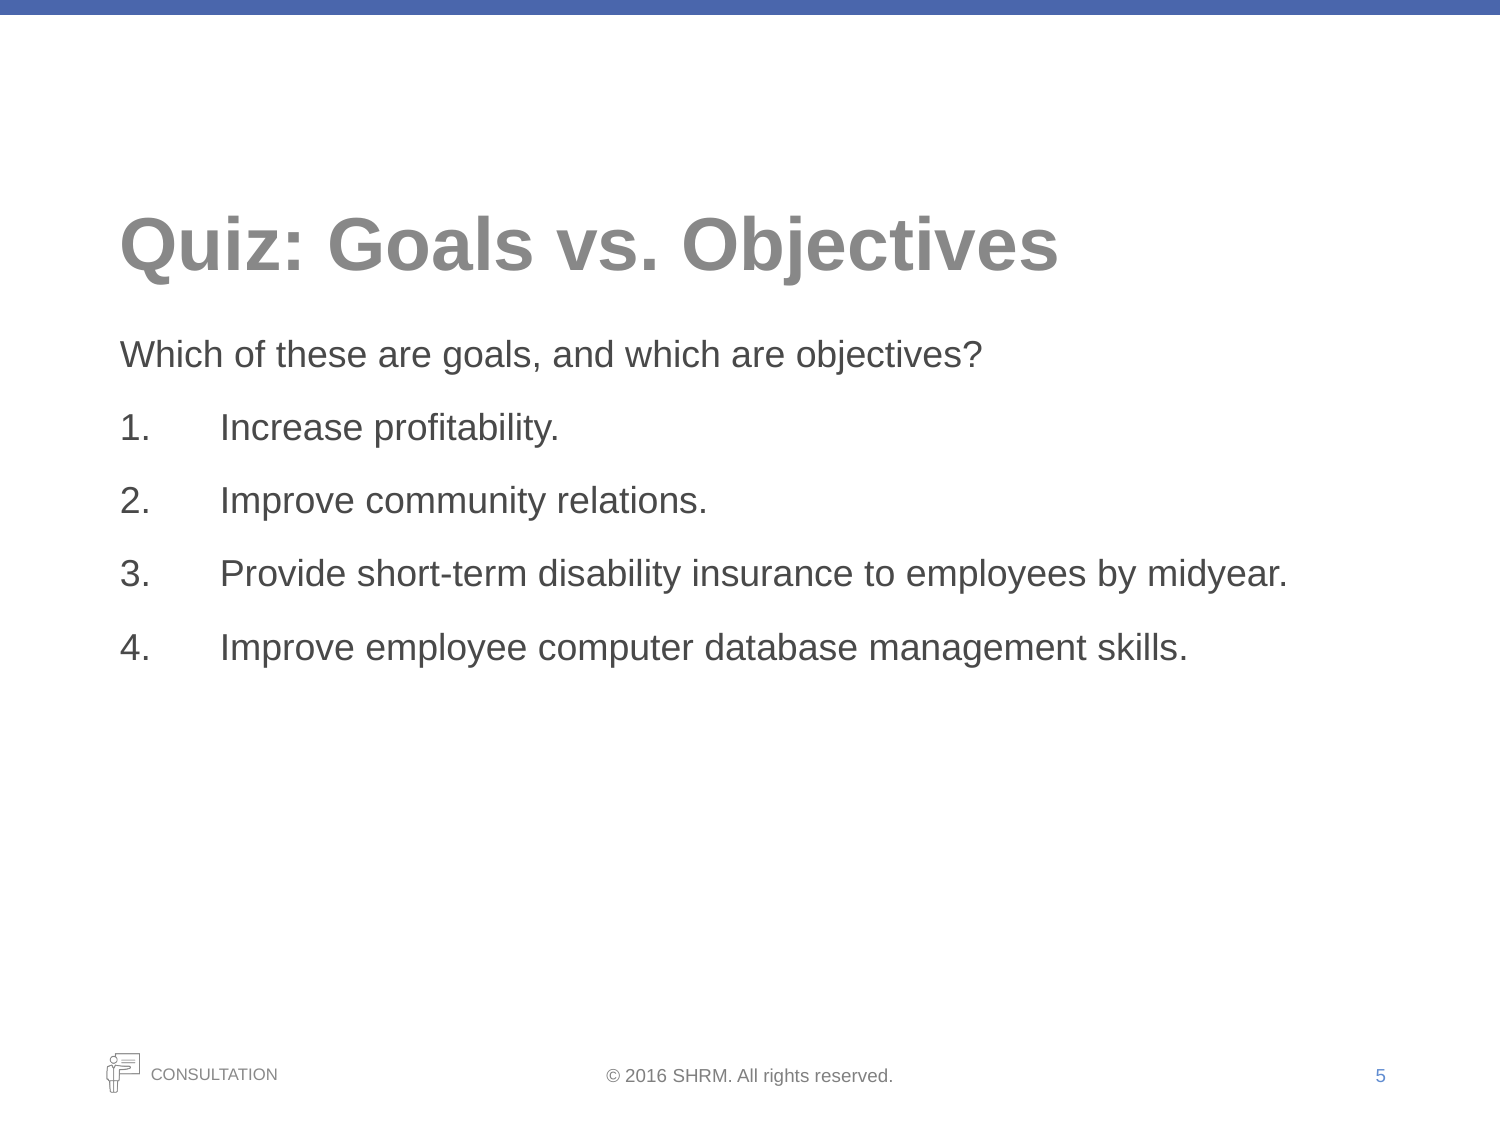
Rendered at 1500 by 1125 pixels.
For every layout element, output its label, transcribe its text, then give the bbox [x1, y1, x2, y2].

list Which of these are goals, and which are objectives? Increase profitability. Improve community relations. Provide short-term disability insurance to employees by midyear. Improve employee computer database management skills. [105, 322, 1403, 998]
slide_number 5 [1206, 1056, 1402, 1095]
title Quiz: Goals vs. Objectives [105, 104, 1403, 293]
picture [106, 1053, 140, 1093]
